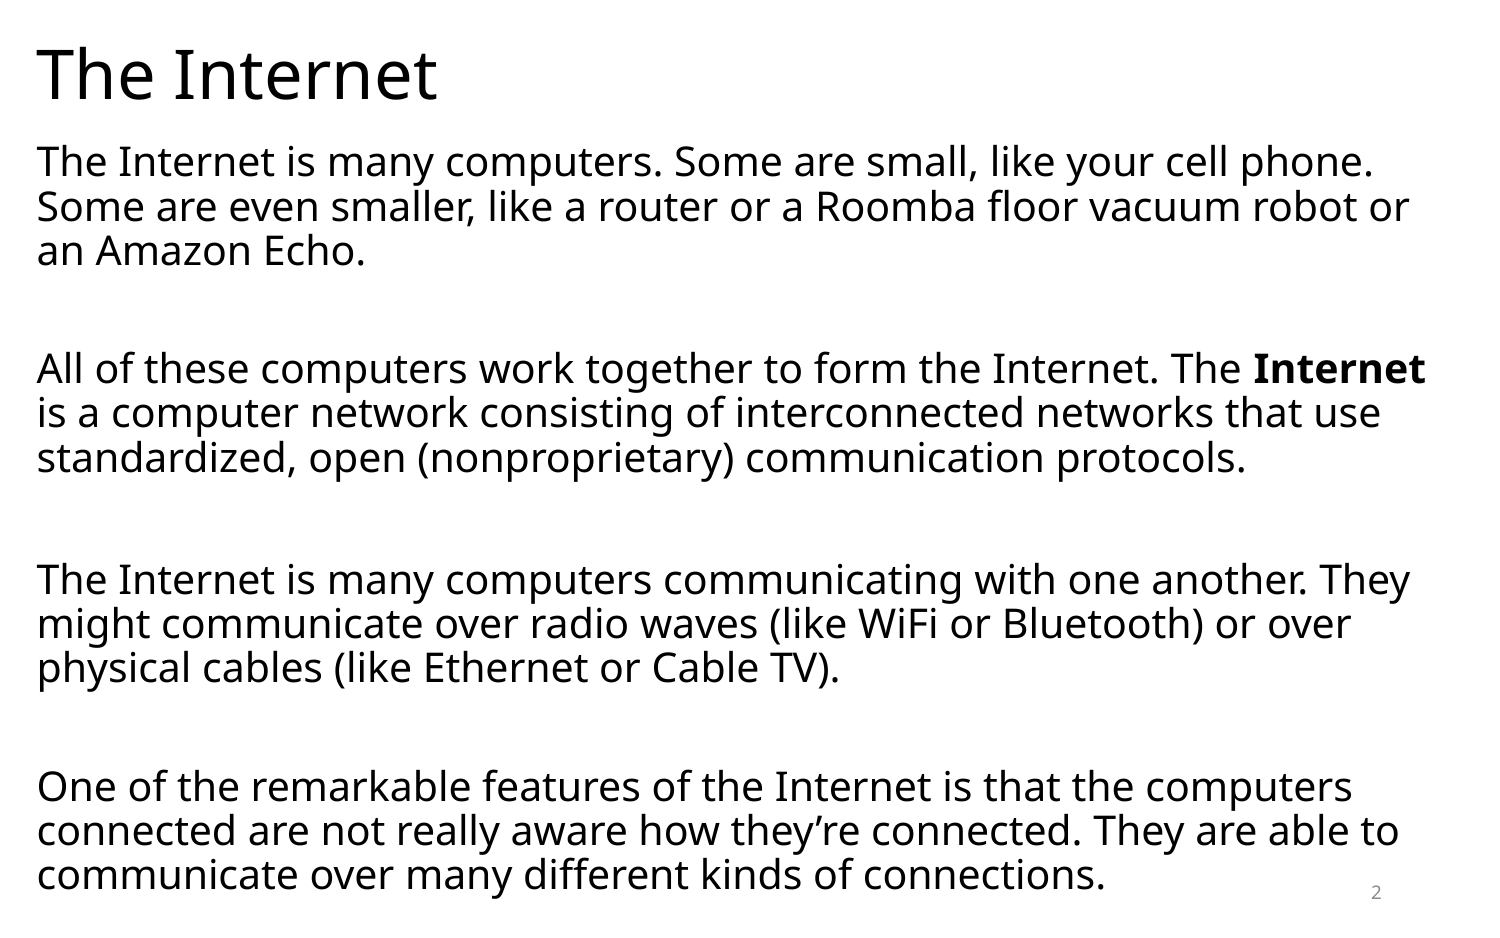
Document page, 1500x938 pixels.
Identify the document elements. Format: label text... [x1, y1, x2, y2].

list The Internet is many computers. Some are small, like your cell phone. Some are even smaller, like a router or a Roomba floor vacuum robot or an Amazon Echo. All of these computers work together to form the Internet. The Internet is a computer network consisting of interconnected networks that use standardized, open (nonproprietary) communication protocols. The Internet is many computers communicating with one another. They might communicate over radio waves (like WiFi or Bluetooth) or over physical cables (like Ethernet or Cable TV). One of the remarkable features of the Internet is that the computers connected are not really aware how they’re connected. They are able to communicate over many different kinds of connections. [21, 133, 1460, 917]
title The Internet [21, 20, 1312, 133]
slide_number 2 [1059, 868, 1397, 919]
